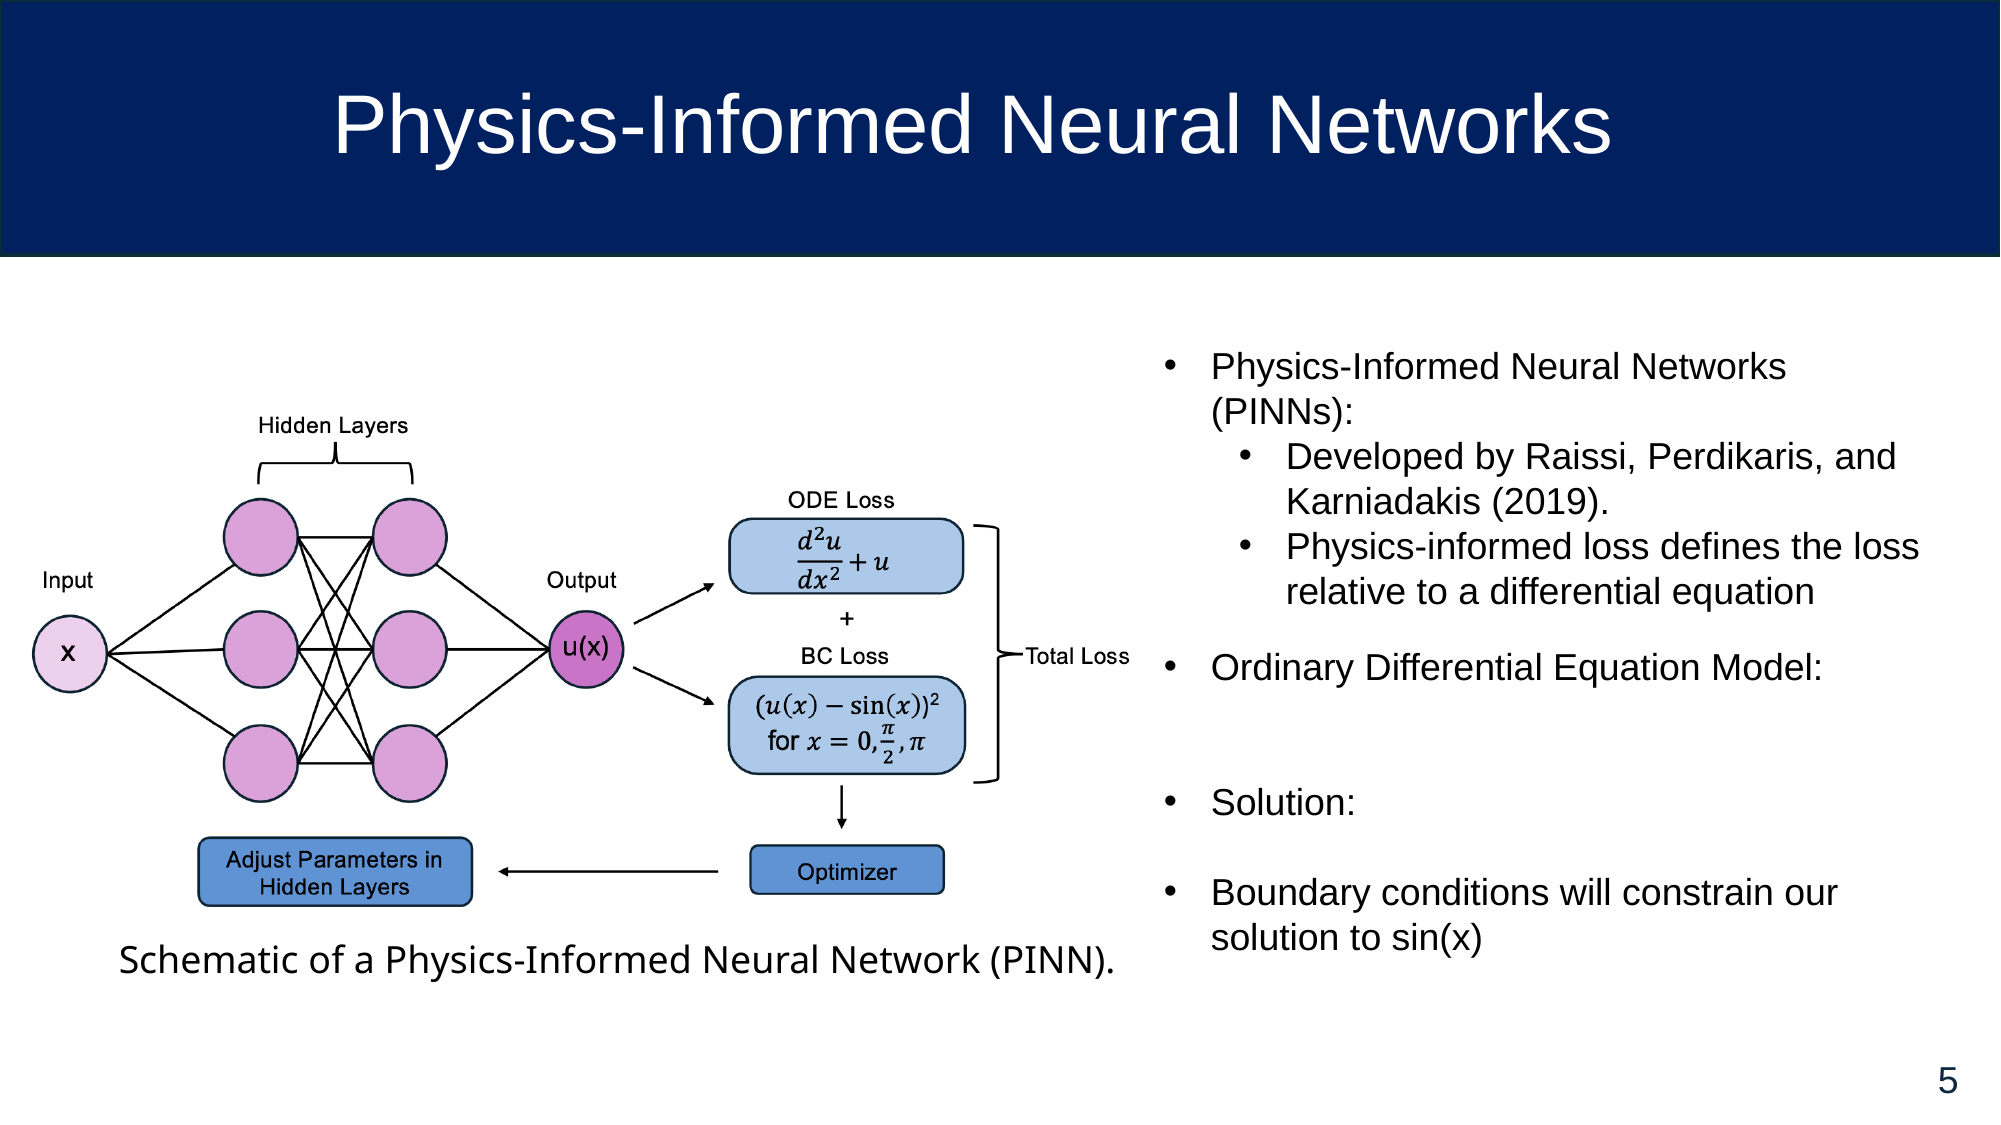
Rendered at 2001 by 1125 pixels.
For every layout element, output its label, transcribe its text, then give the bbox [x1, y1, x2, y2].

text_box [0, 0, 2000, 257]
slide_number 5 [1523, 1048, 1974, 1109]
picture [0, 396, 1140, 922]
title Physics-Informed Neural Networks [247, 39, 1699, 217]
text_box Schematic of a Physics-Informed Neural Network (PINN). [104, 928, 1207, 989]
text_box Physics-Informed Neural Networks (PINNs): Developed by Raissi, Perdikaris, and Karniadakis (2019). Physics-informed loss defines the loss relative to a differential equation [1149, 334, 1955, 665]
